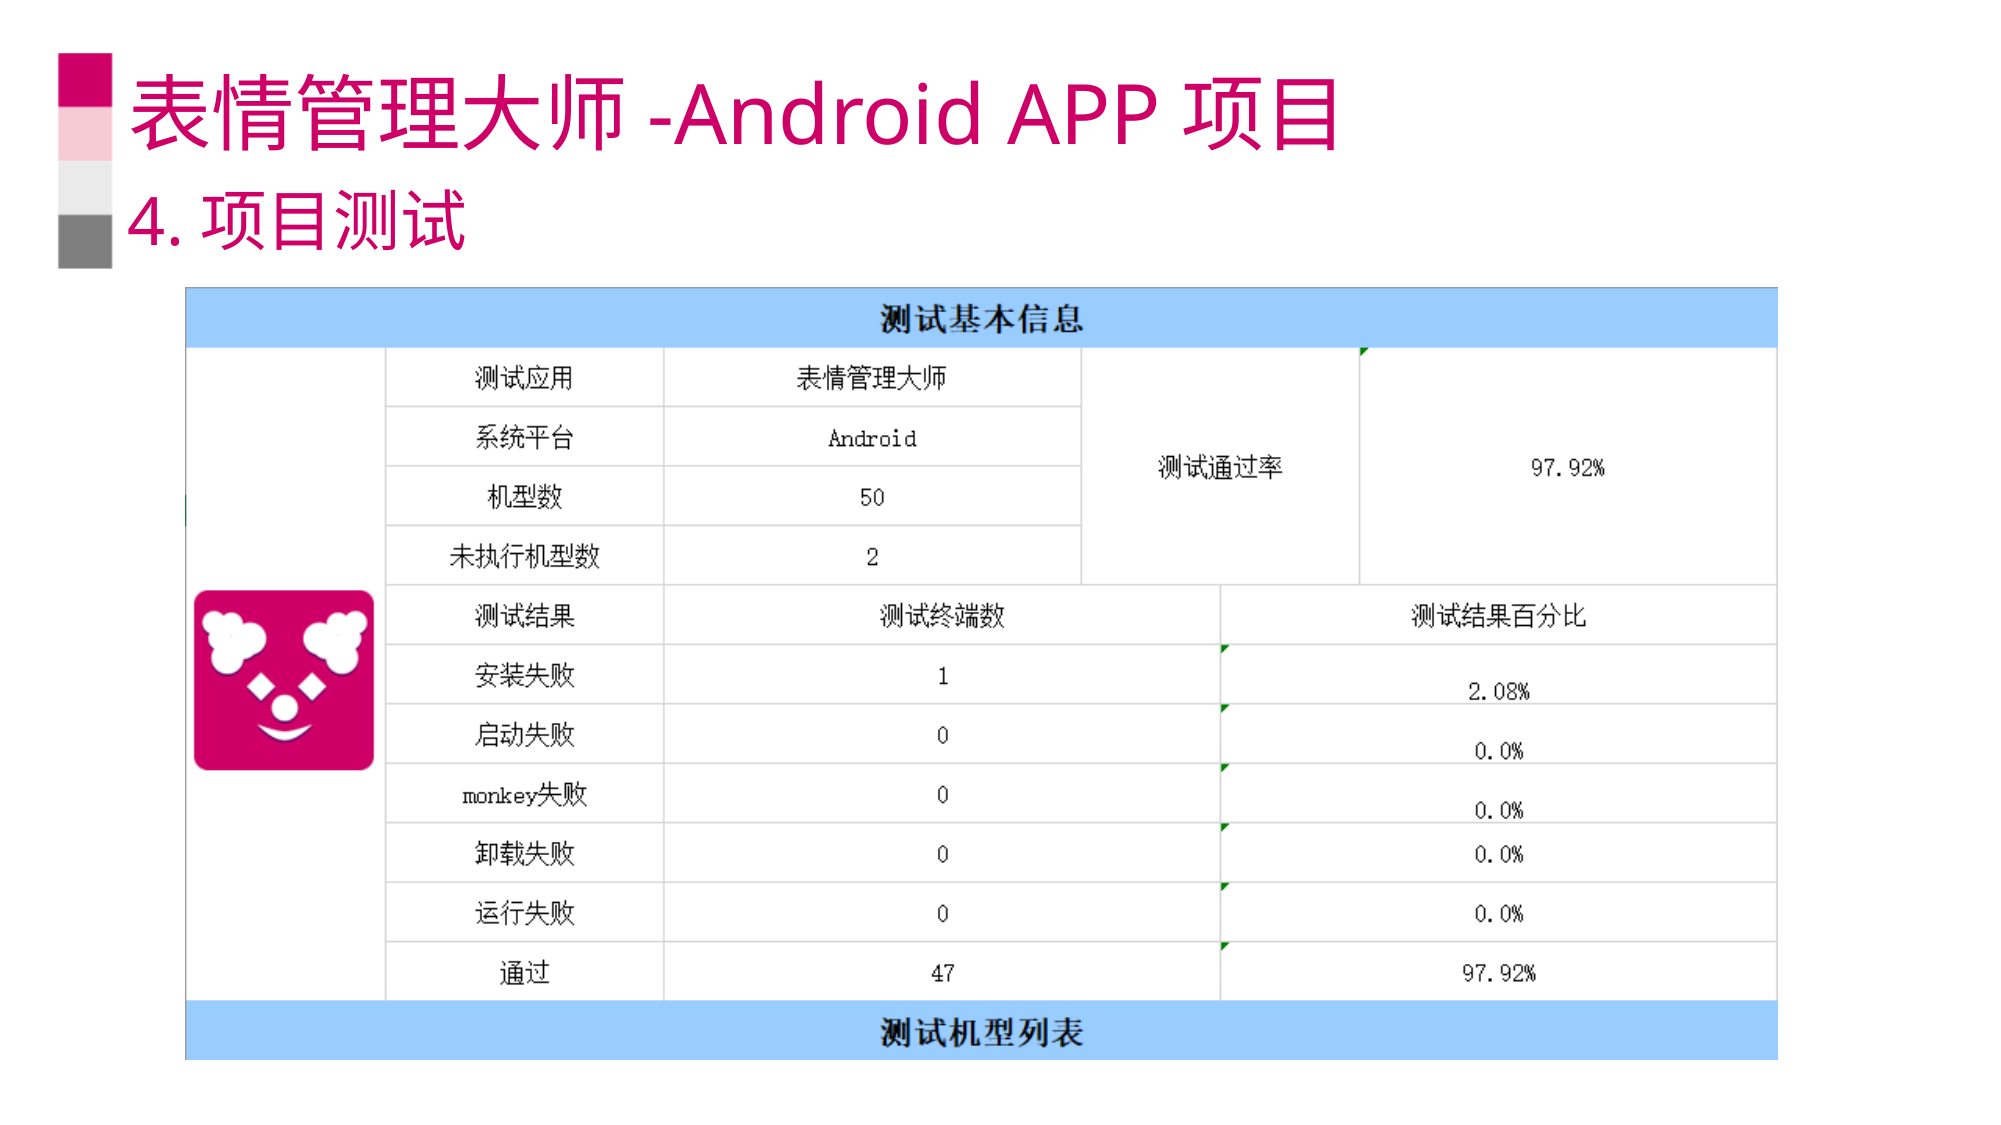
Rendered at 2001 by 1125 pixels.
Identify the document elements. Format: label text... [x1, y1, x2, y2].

picture [57, 53, 114, 270]
picture [185, 287, 1778, 1060]
text_box 表情管理大师-Android APP项目 [114, 53, 1713, 169]
text_box 4.项目测试 [114, 171, 1851, 267]
